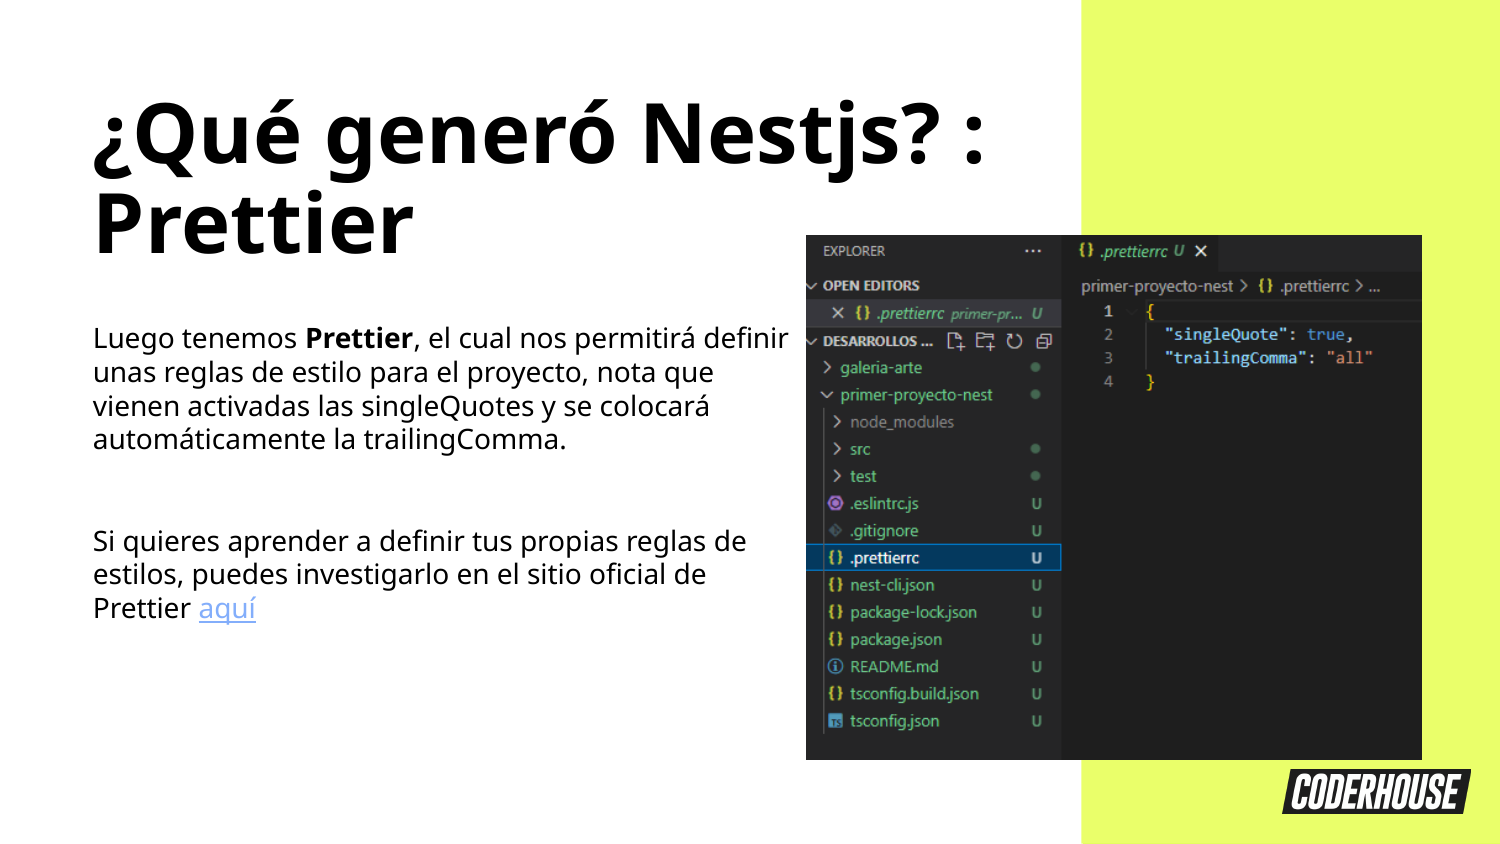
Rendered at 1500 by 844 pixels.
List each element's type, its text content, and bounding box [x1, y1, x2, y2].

text_box ¿Qué generó Nestjs? : Prettier [77, 76, 1068, 287]
text_box Luego tenemos Prettier, el cual nos permitirá definir unas reglas de estilo para el proyecto, nota que vienen activadas las singleQuotes y se colocará automáticamente la trailingComma. Si quieres aprender a definir tus propias reglas de estilos, puedes investigarlo en el sitio oficial de Prettier aquí [78, 305, 800, 644]
picture [1281, 769, 1471, 814]
picture [0, 0, 1423, 844]
